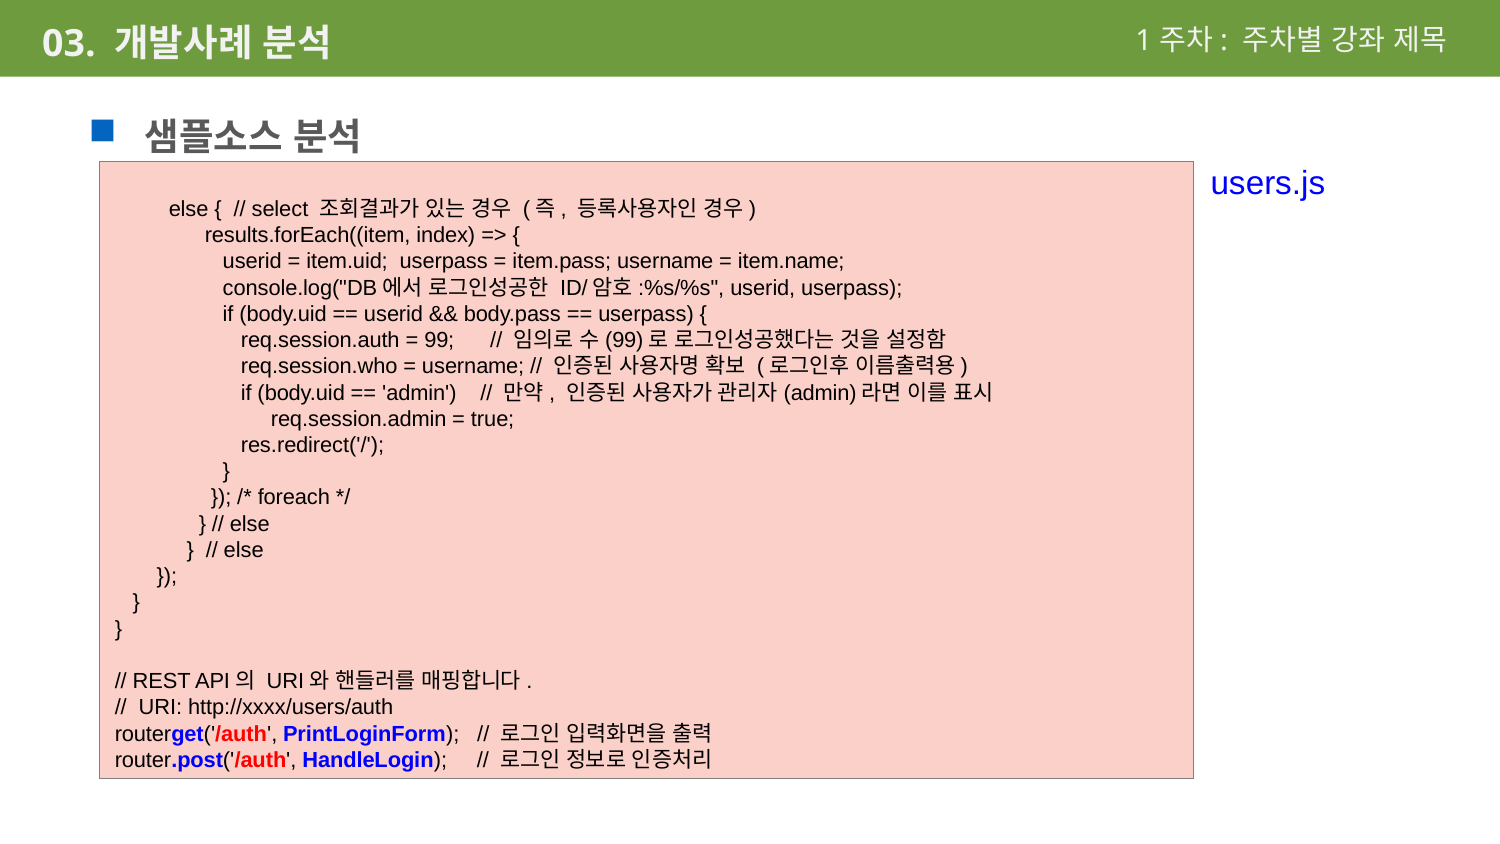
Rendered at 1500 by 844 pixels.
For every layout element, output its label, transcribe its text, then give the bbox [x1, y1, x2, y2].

text_box users.js [1195, 161, 1341, 209]
text_box 1주차: 주차별 강좌 제목 [1127, 19, 1467, 66]
list 03. 개발사례 분석 [33, 19, 842, 67]
text_box 샘플소스 분석 [73, 83, 1284, 240]
text_box else { // select 조회결과가 있는 경우 (즉, 등록사용자인 경우) results.forEach((item, index) => { userid = item.uid; userpass = item.pass; username = item.name; console.log("DB에서 로그인성공한 ID/암호:%s/%s", userid, userpass); if (body.uid == userid && body.pass == userpass) { req.session.auth = 99; // 임의로 수(99)로 로그인성공했다는 것을 설정함 req.session.who = username; // 인증된 사용자명 확보 (로그인후 이름출력용) if (body.uid == 'admin') // 만약, 인증된 사용자가 관리자(admin)라면 이를 표시 req.session.admin = true; res.redirect('/'); } }); /* foreach */ } // else } // else }); } } // REST API의 URI와 핸들러를 매핑합니다. // URI: http://xxxx/users/auth routerget('/auth', PrintLoginForm); // 로그인 입력화면을 출력 router.post('/auth', HandleLogin); // 로그인 정보로 인증처리 [99, 161, 1194, 779]
